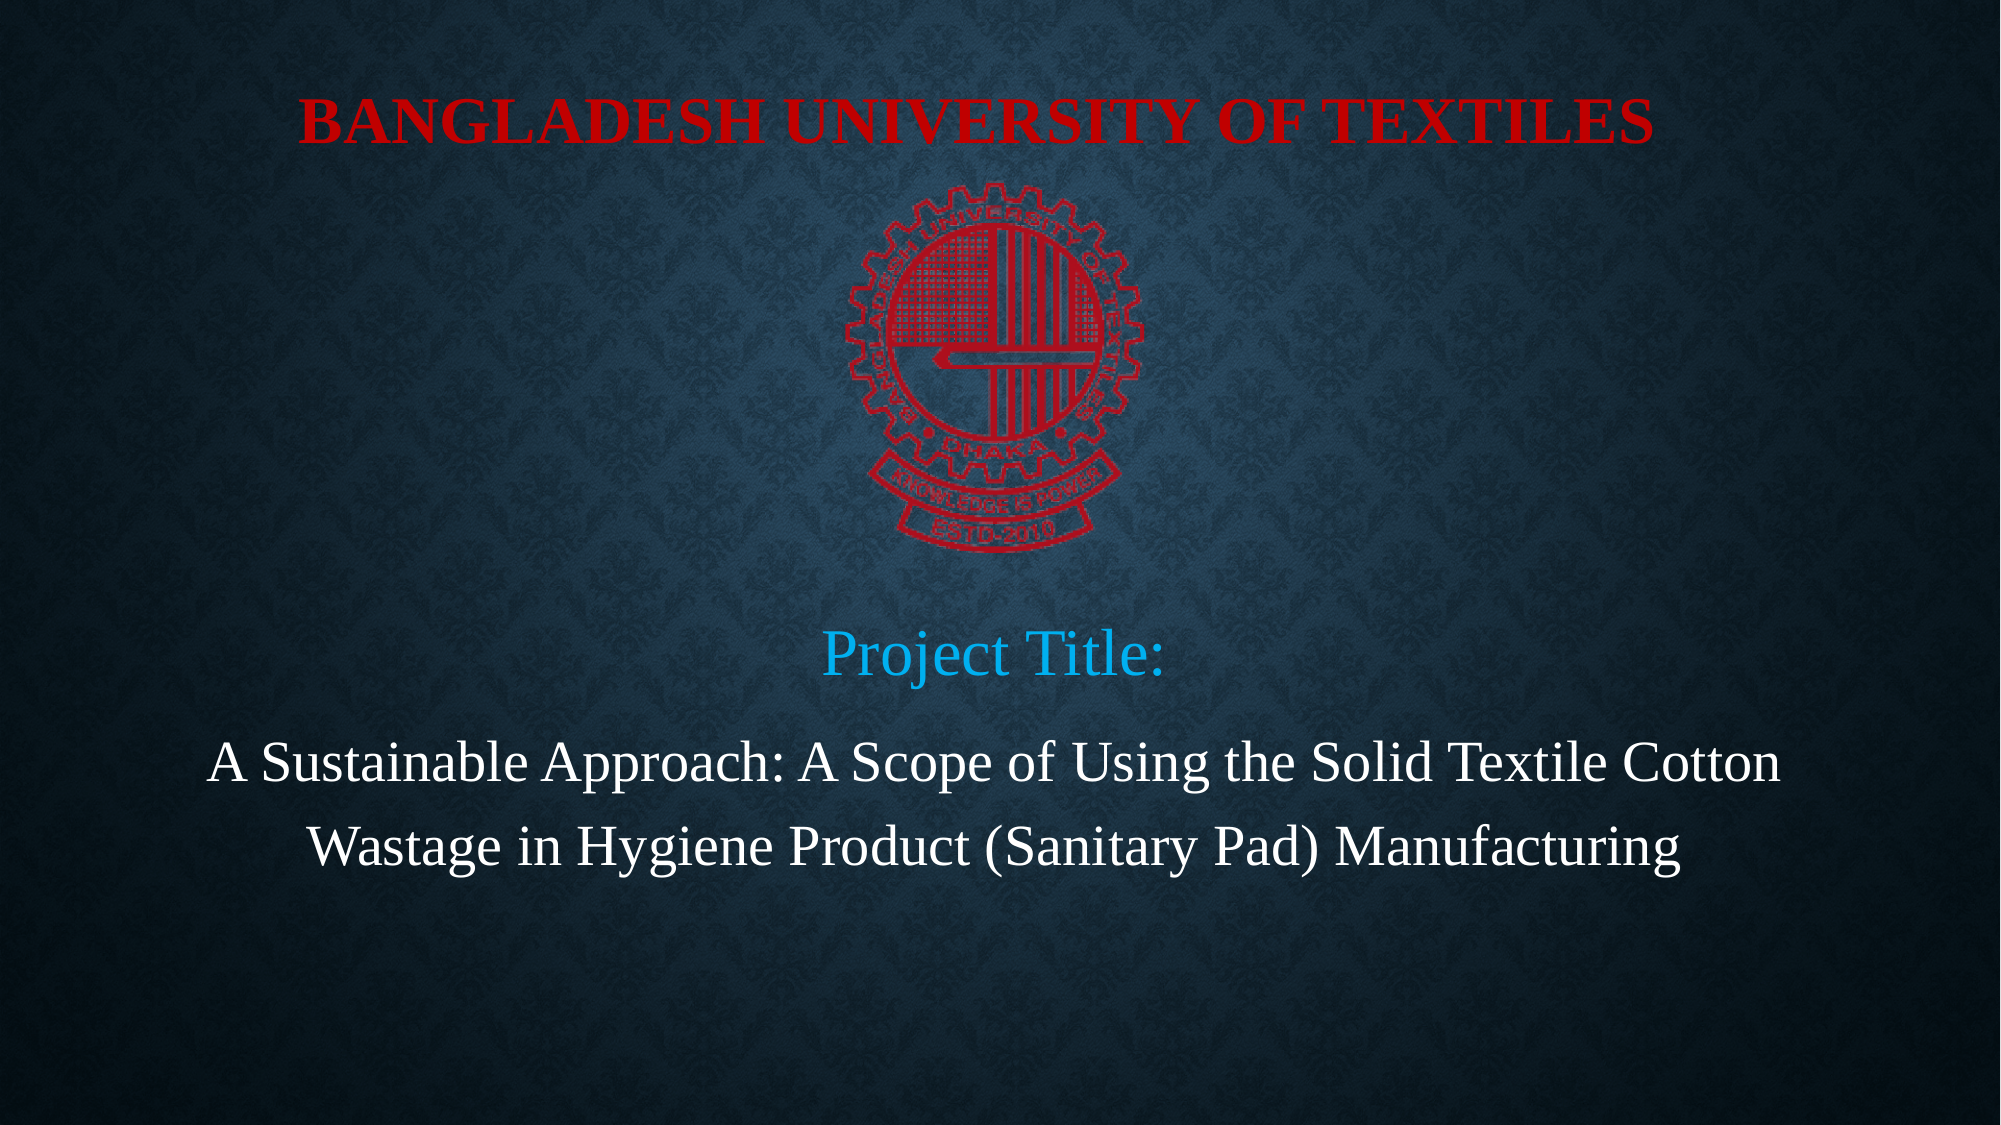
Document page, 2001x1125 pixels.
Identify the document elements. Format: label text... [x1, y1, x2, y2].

subtitle Project Title: A Sustainable Approach: A Scope of Using the Solid Textile Cotton Wastage in Hygiene Product (Sanitary Pad) Manufacturing [156, 585, 1833, 1125]
title Bangladesh University Of Textiles [50, 71, 1906, 286]
picture [807, 178, 1183, 556]
